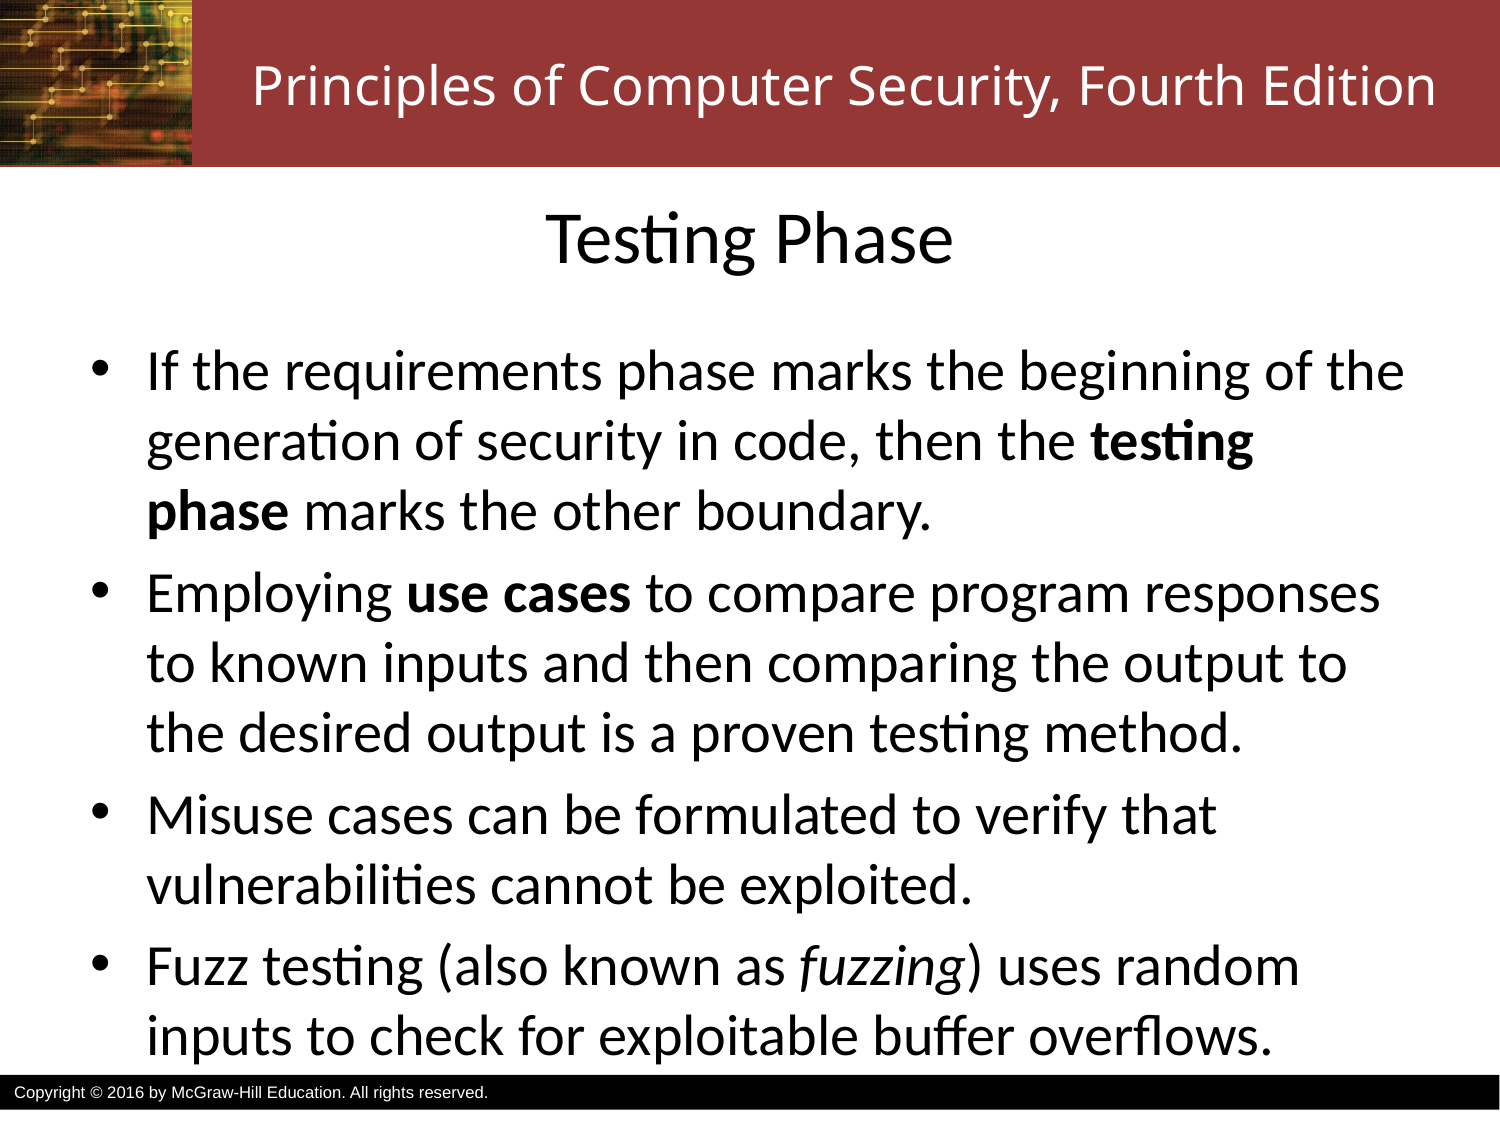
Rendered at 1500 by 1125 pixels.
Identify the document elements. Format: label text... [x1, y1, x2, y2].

picture [0, 0, 192, 165]
list If the requirements phase marks the beginning of the generation of security in code, then the testing phase marks the other boundary. Employing use cases to compare program responses to known inputs and then comparing the output to the desired output is a proven testing method. Misuse cases can be formulated to verify that vulnerabilities cannot be exploited. Fuzz testing (also known as fuzzing) uses random inputs to check for exploitable buffer overflows. [75, 324, 1425, 1005]
title Testing Phase [75, 181, 1425, 324]
